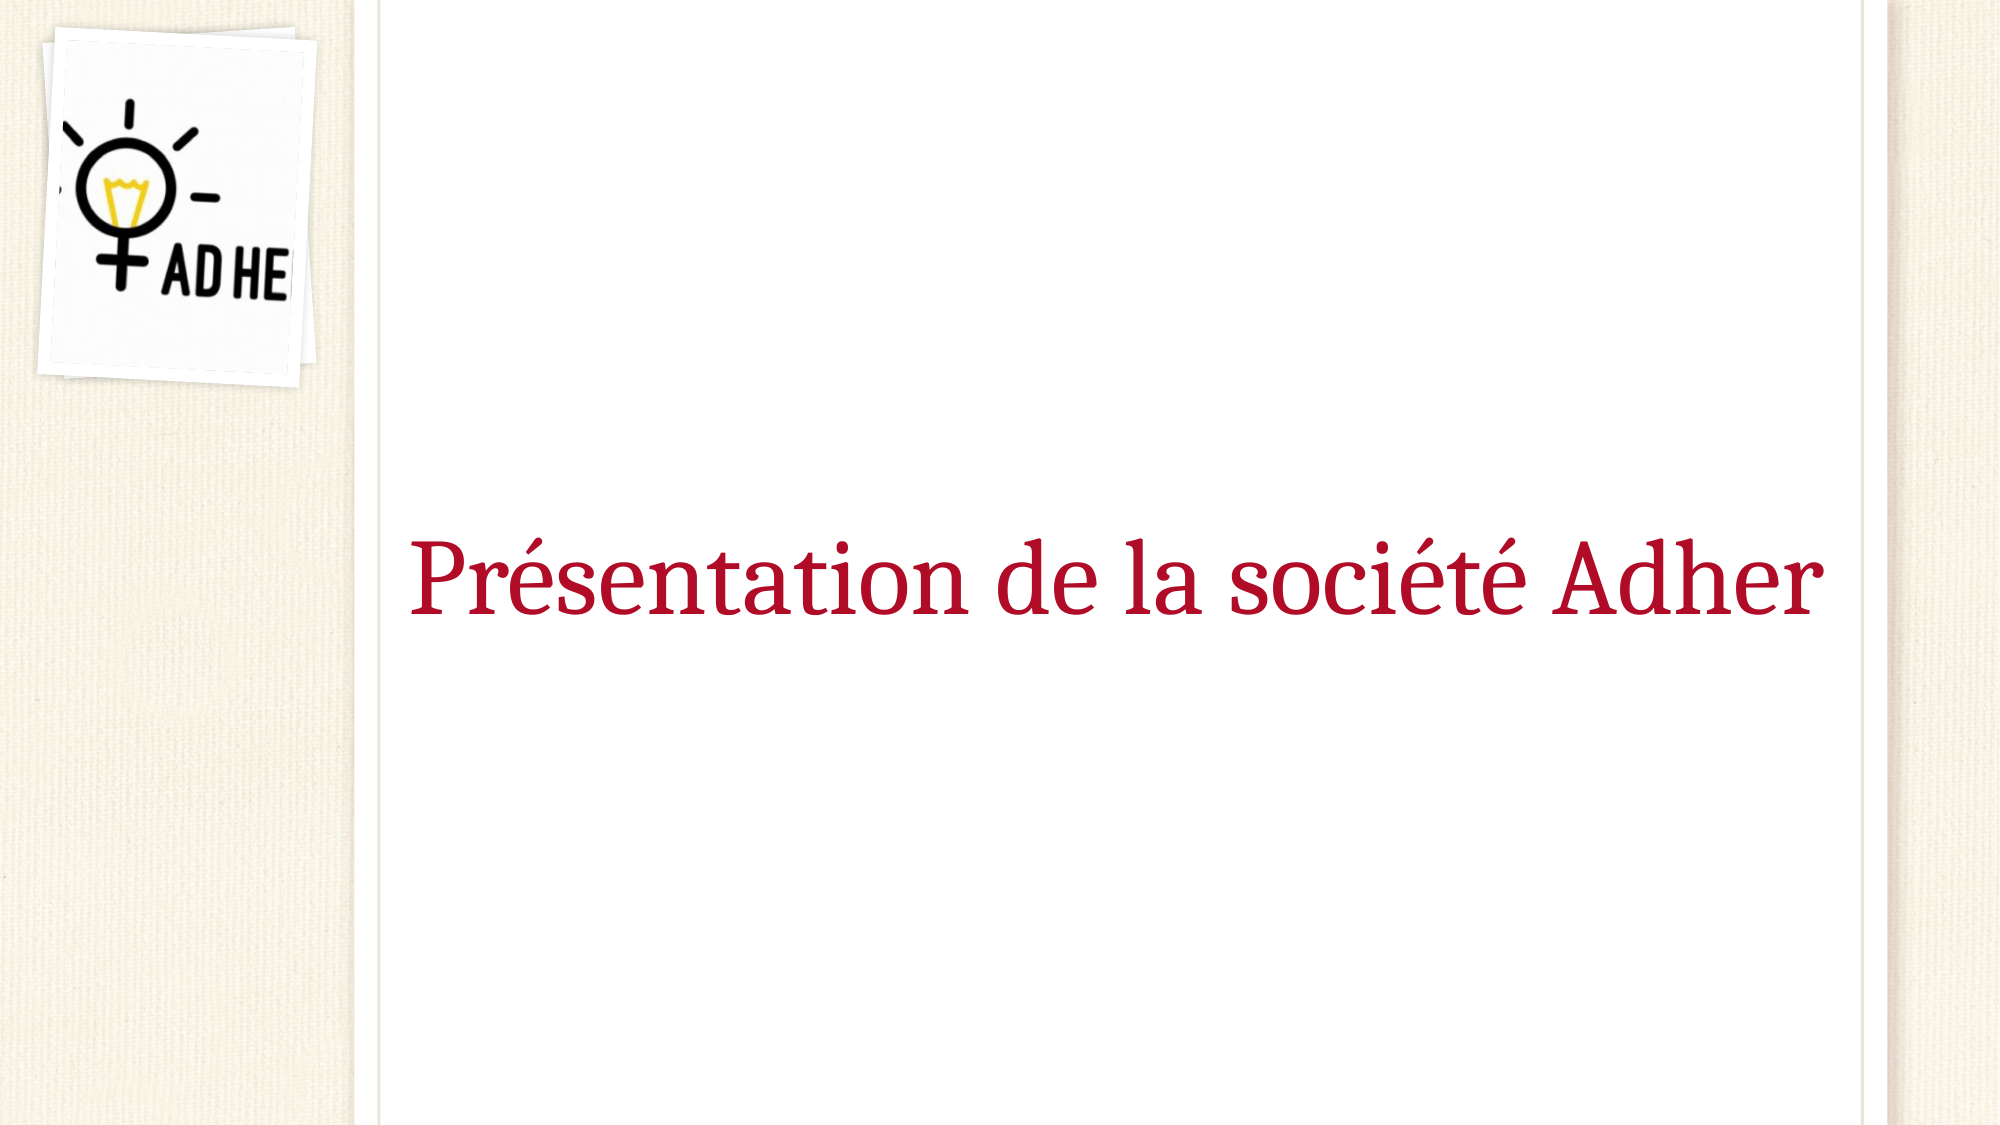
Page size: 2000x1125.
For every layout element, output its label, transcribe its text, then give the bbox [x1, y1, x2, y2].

text_box Présentation de la société Adher [378, 433, 1856, 645]
picture [0, 0, 354, 1125]
picture [1888, 0, 2000, 1125]
